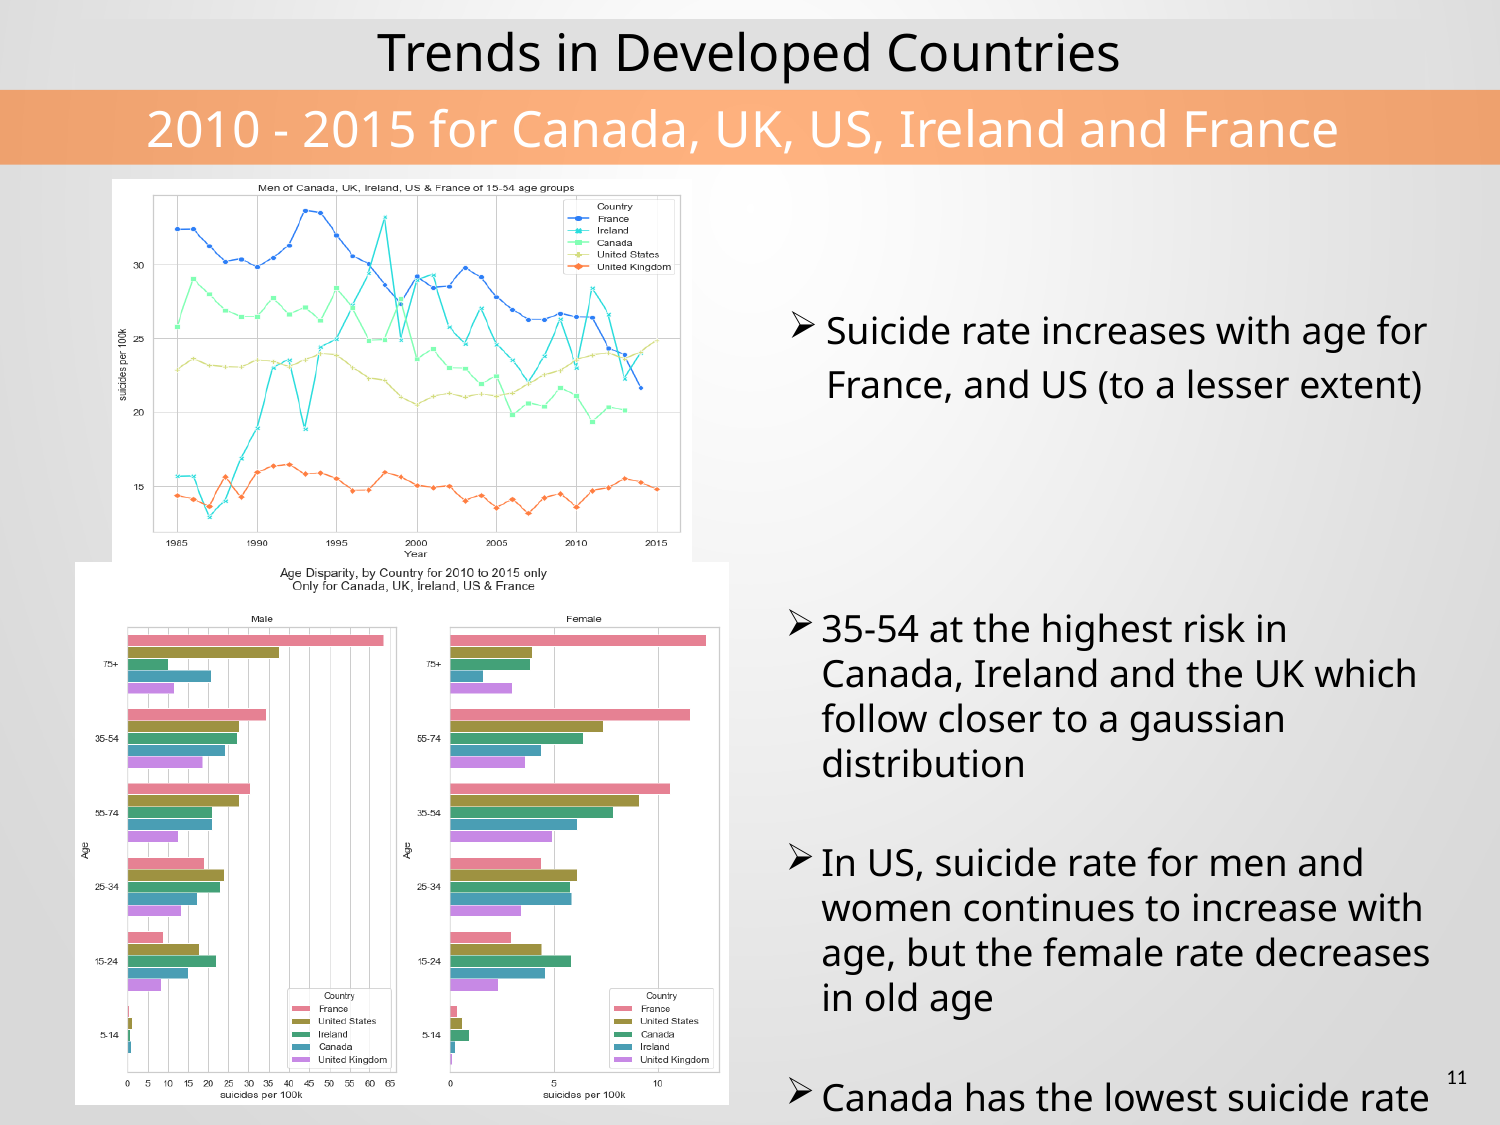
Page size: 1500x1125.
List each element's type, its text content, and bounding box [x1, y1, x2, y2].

picture [0, 0, 1500, 89]
slide_number 11 [1388, 1045, 1483, 1106]
text_box 35-54 at the highest risk in Canada, Ireland and the UK which follow closer to a gaussian distribution In US, suicide rate for men and women continues to increase with age, but the female rate decreases in old age Canada has the lowest suicide rate in every sex-age group [771, 597, 1449, 1047]
title Trends in Developed Countries [75, 19, 1425, 89]
list Suicide rate increases with age for France, and US (to a lesser extent) [773, 290, 1449, 444]
picture [0, 165, 1500, 1125]
text_box 2010 - 2015 for Canada, UK, US, Ireland and France [0, 89, 1500, 165]
